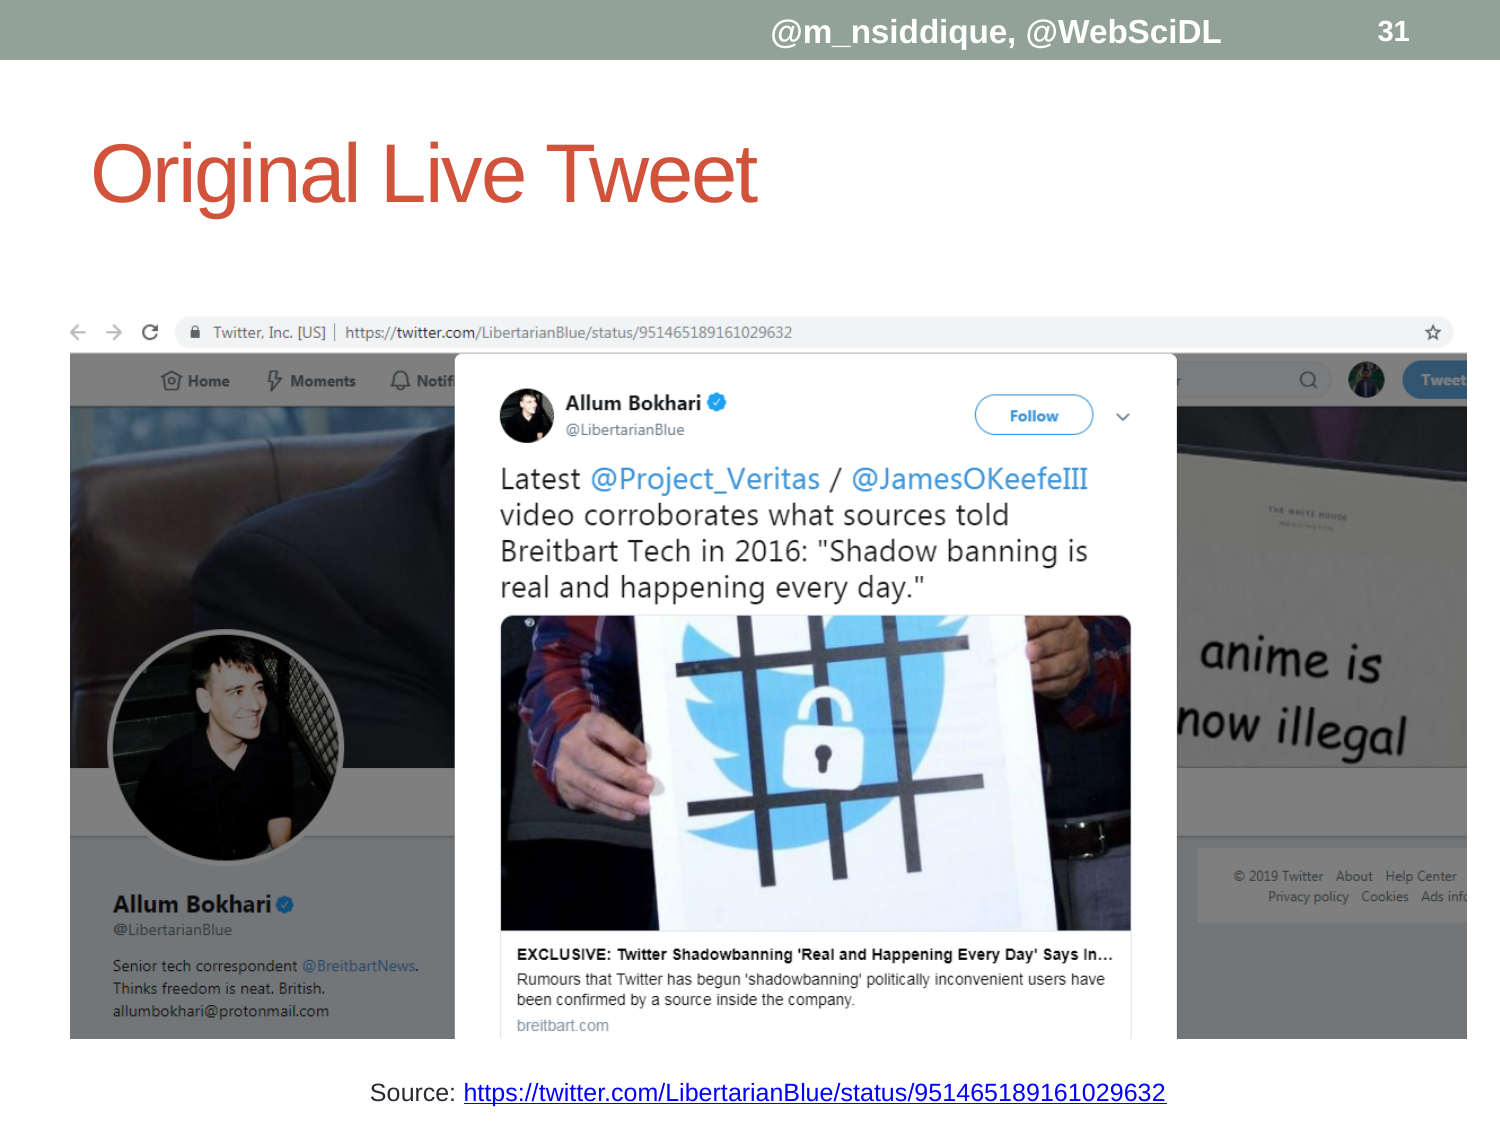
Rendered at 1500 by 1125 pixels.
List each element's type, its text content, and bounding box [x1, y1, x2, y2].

footer @m_nsiddique, @WebSciDL [562, 3, 1238, 57]
slide_number 31 [1250, 3, 1425, 57]
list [70, 312, 1467, 1039]
text_box Source: https://twitter.com/LibertarianBlue/status/951465189161029632 [37, 1069, 1500, 1125]
title Original Live Tweet [75, 87, 1425, 250]
